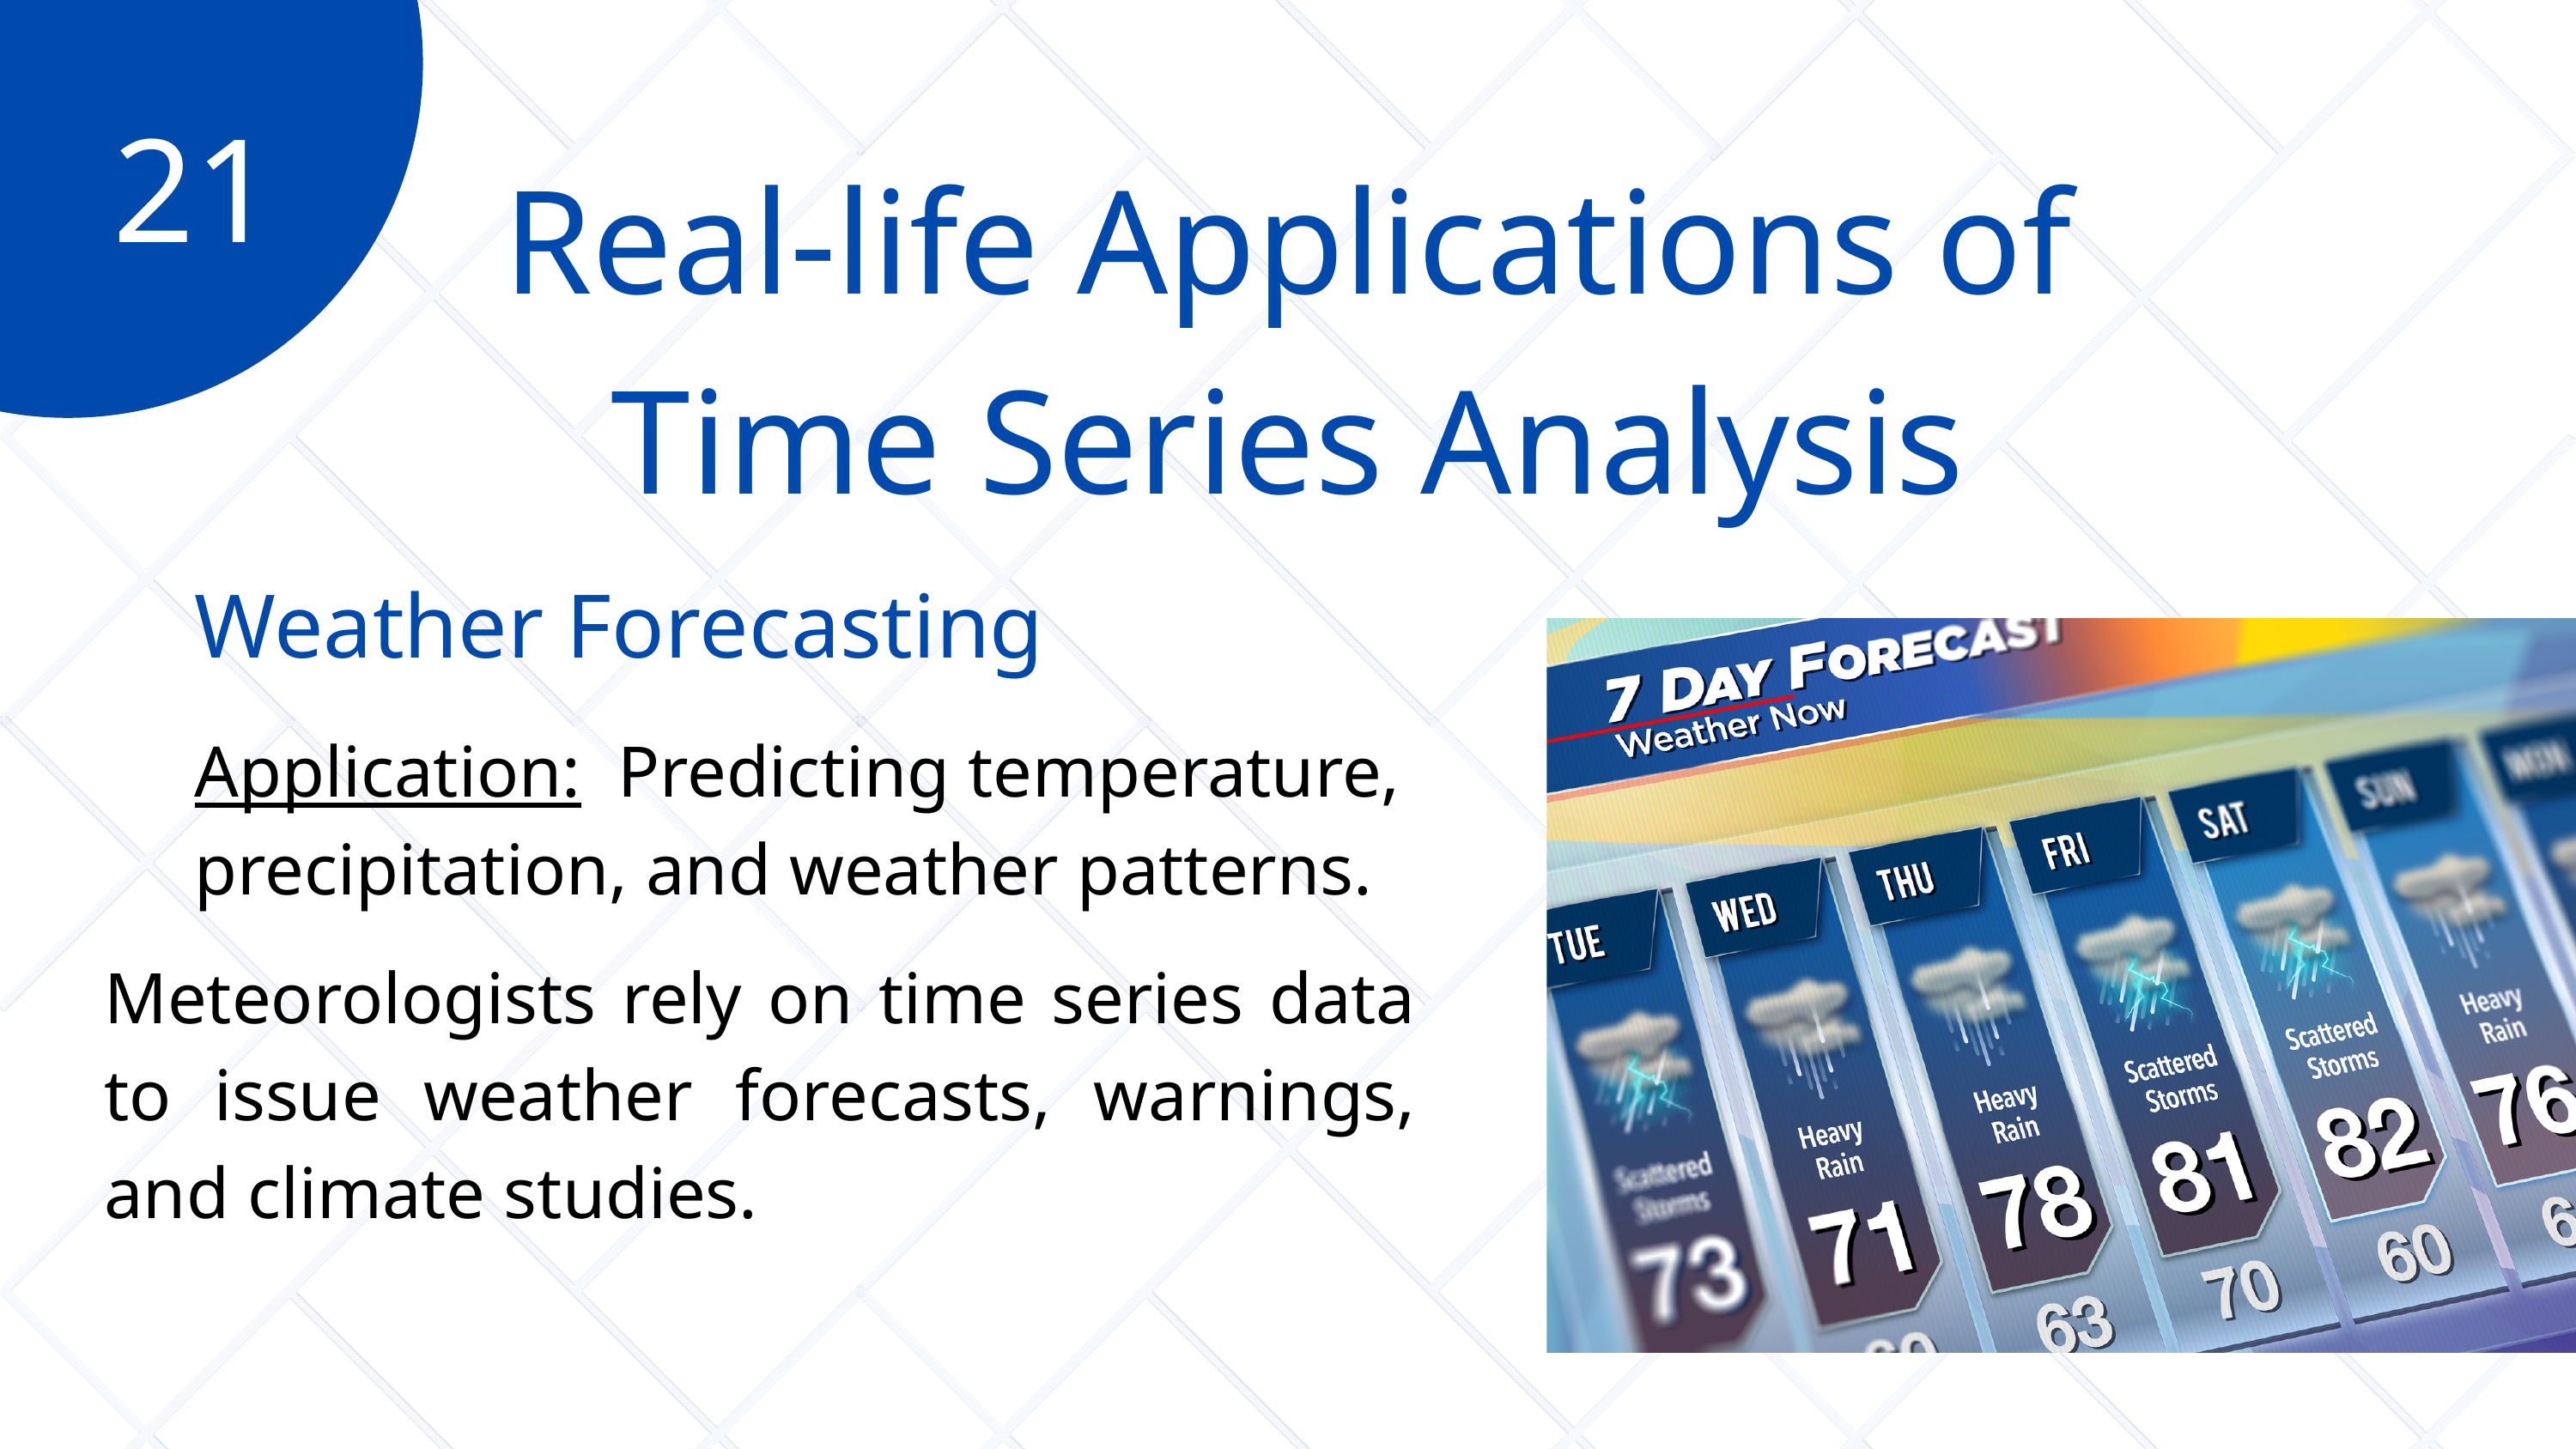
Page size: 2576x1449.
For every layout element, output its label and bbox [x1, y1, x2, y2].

text_box [0, 0, 2576, 1449]
text_box [0, 0, 423, 418]
